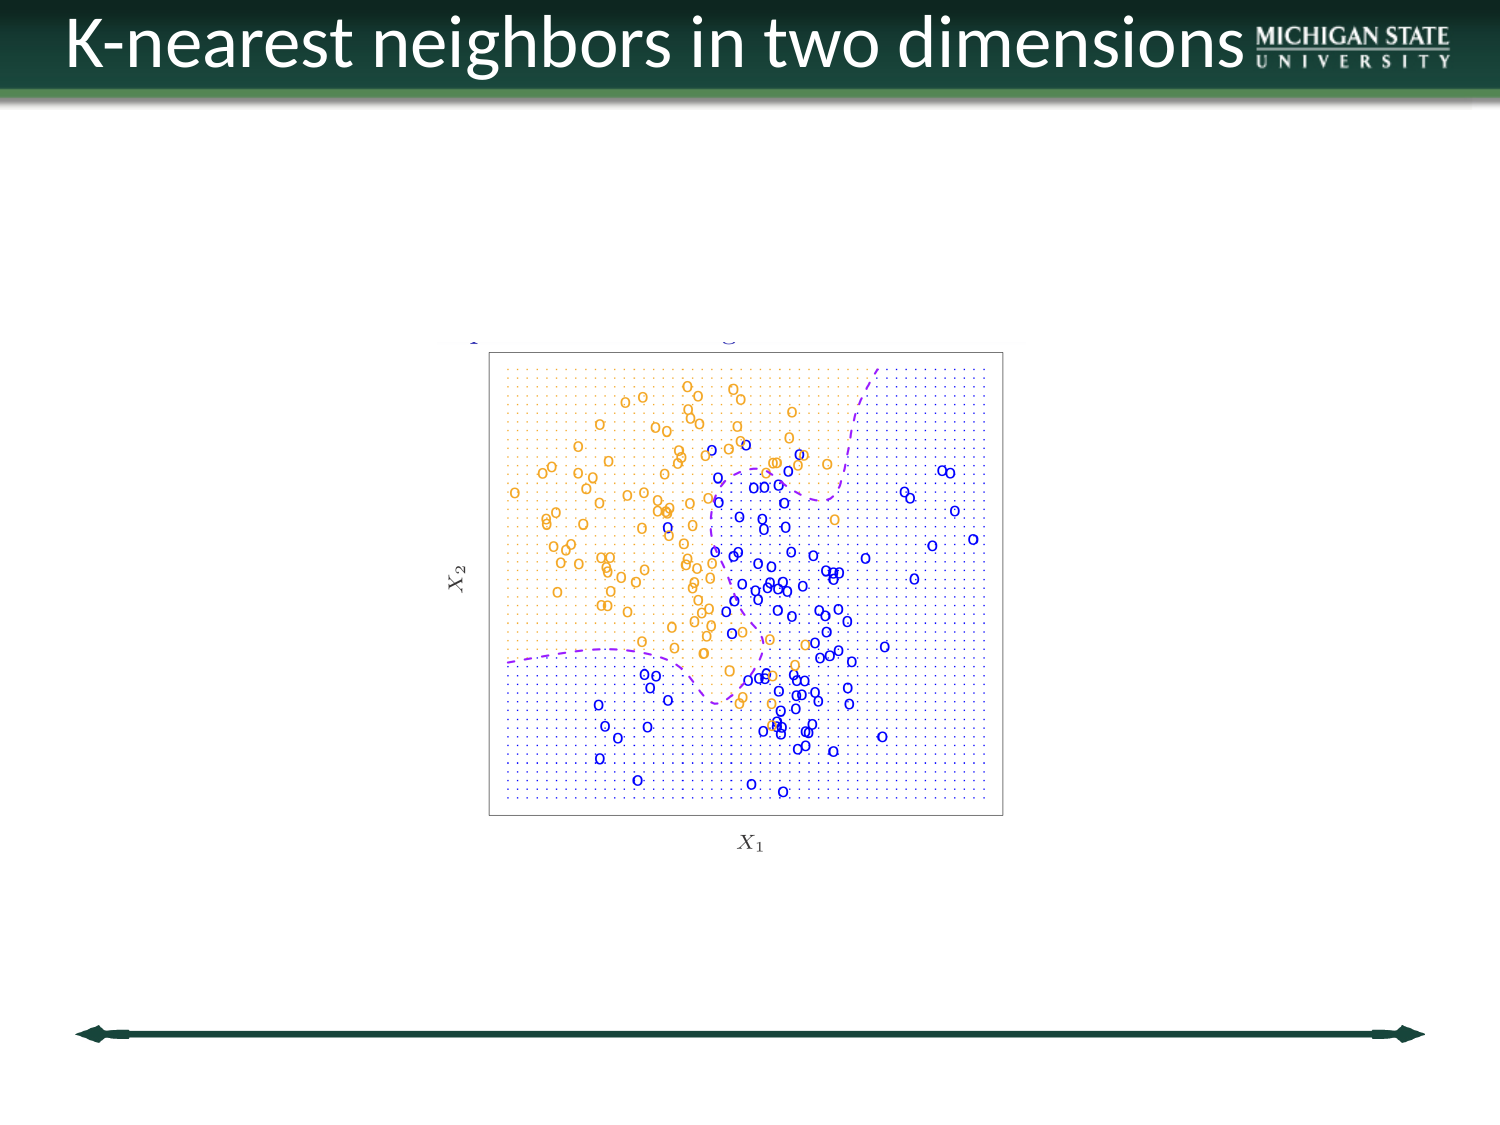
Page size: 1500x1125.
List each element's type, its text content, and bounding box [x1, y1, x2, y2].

picture [0, 0, 1500, 110]
text_box K-nearest neighbors in two dimensions [49, 0, 1413, 90]
picture [75, 1025, 1425, 1043]
picture [436, 342, 1026, 857]
